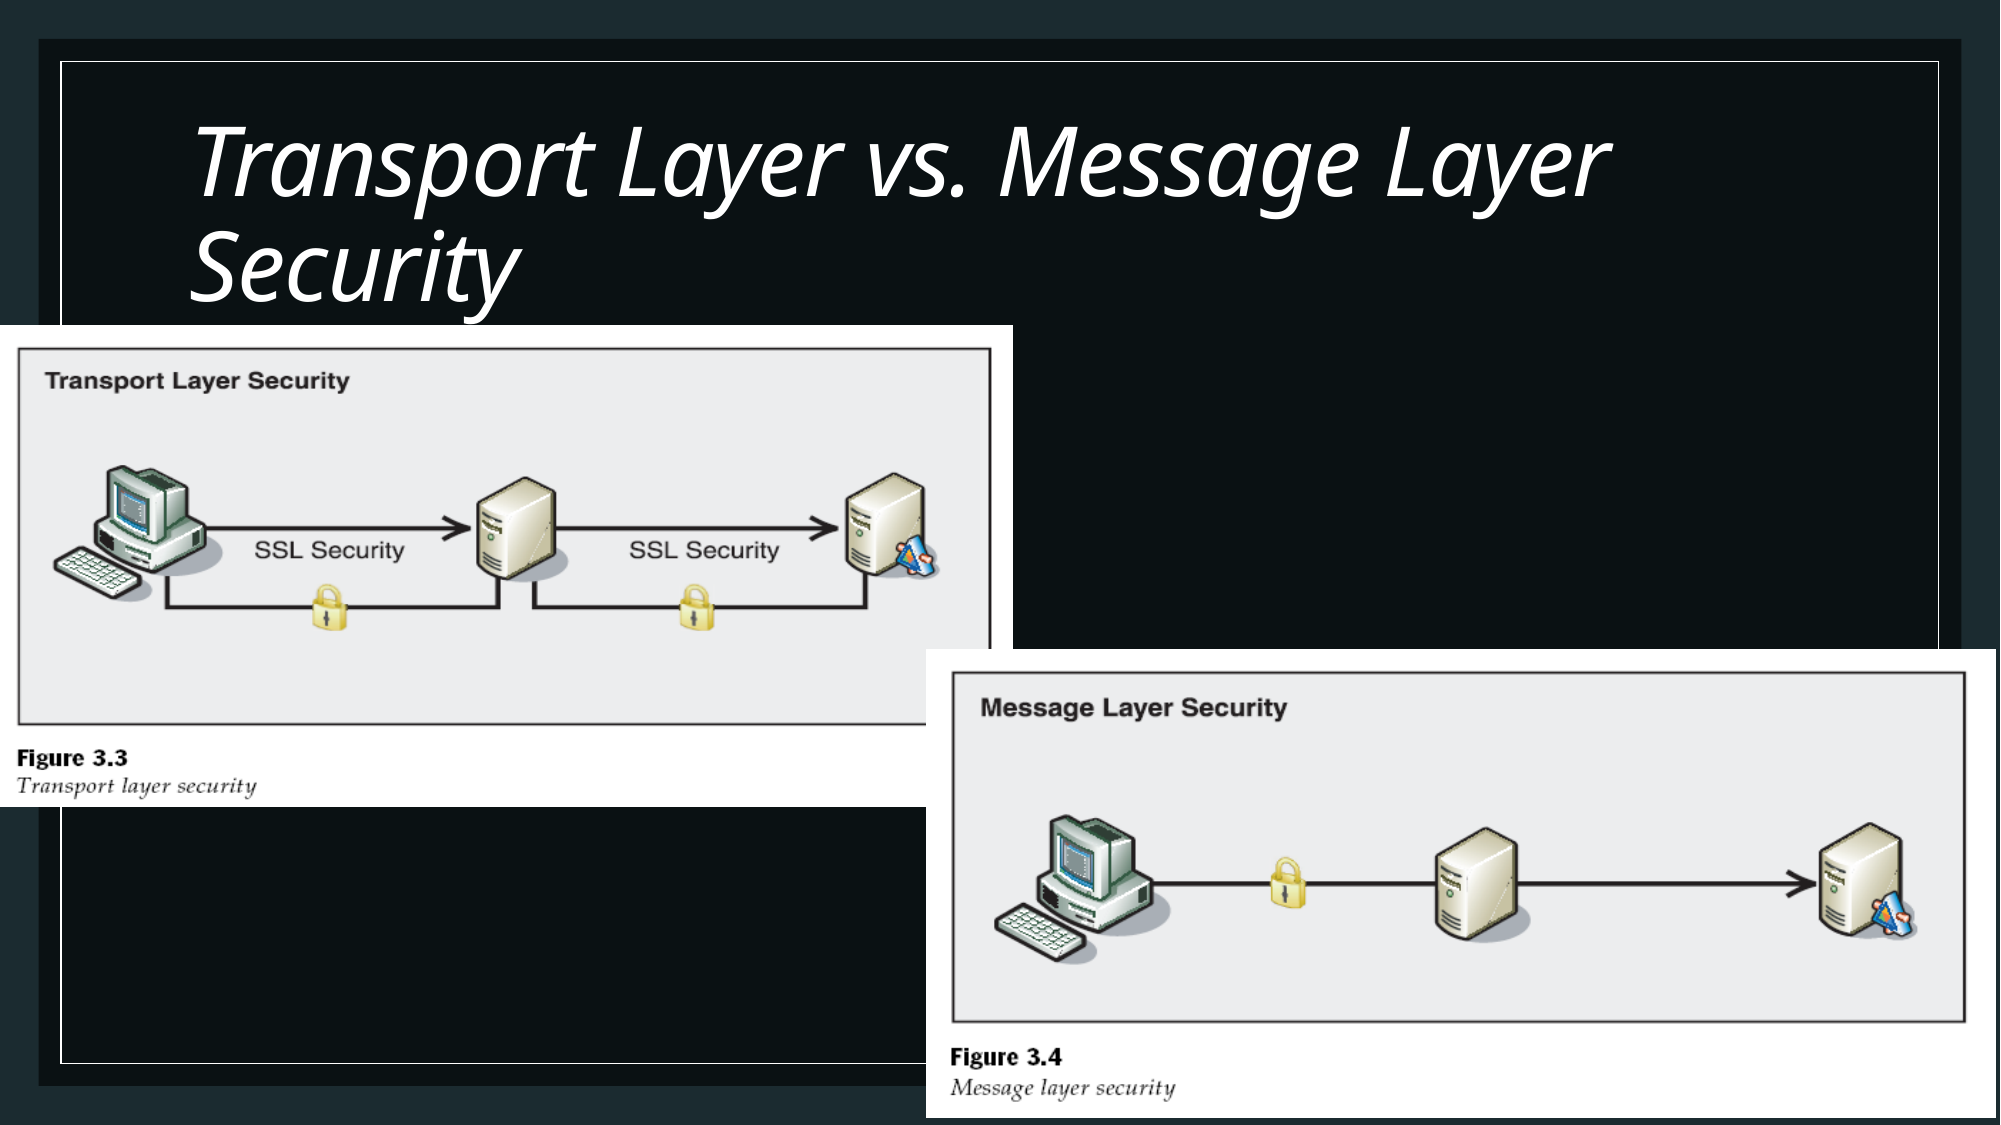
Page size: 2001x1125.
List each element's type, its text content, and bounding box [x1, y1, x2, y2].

title Transport Layer vs. Message Layer Security [174, 105, 1825, 331]
picture [0, 325, 1996, 1118]
